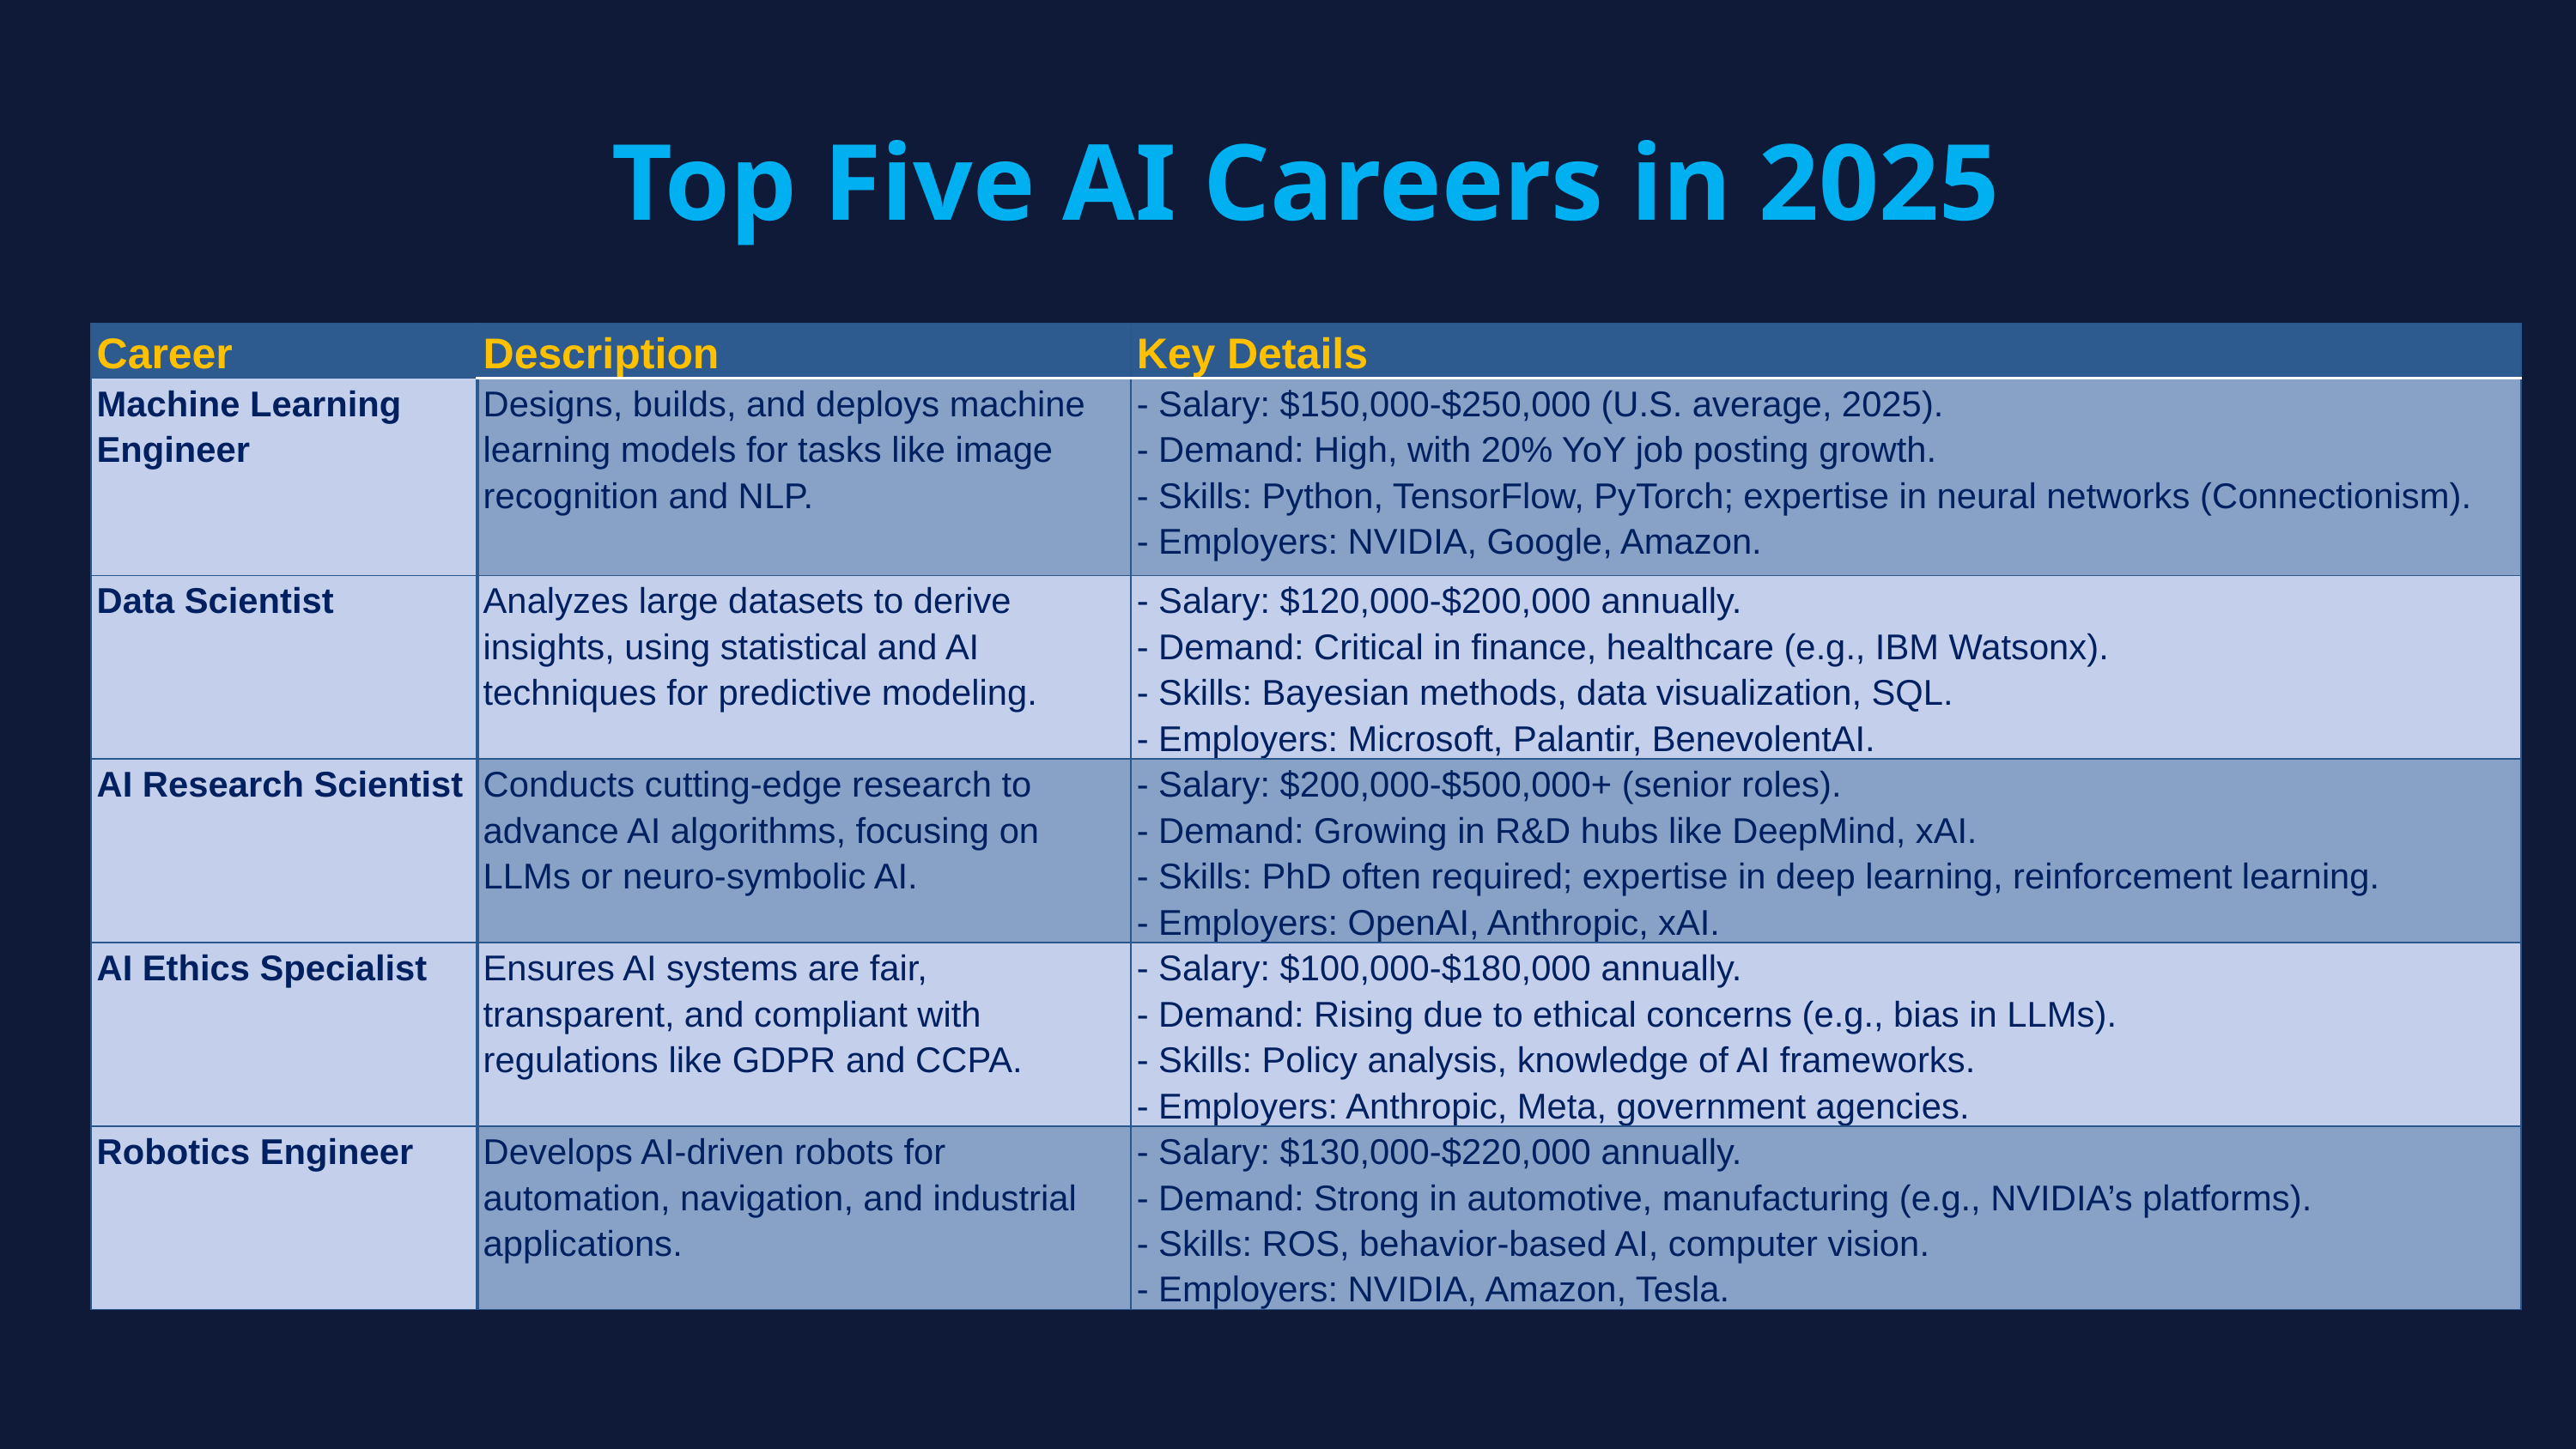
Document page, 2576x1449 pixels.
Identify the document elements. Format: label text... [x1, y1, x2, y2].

table_cell - Salary: $100,000-$180,000 annually. - Demand: Rising due to ethical concerns (e.g., bias in LLMs). - Skills: Policy analysis, knowledge of AI frameworks. - Employers: Anthropic, Meta, government agencies. [1132, 943, 2520, 1125]
table_header Career [92, 324, 476, 378]
table_cell Develops AI-driven robots for automation, navigation, and industrial applications. [479, 1127, 1130, 1309]
table_cell AI Research Scientist [92, 760, 476, 942]
table_cell Robotics Engineer [92, 1127, 476, 1309]
table_cell AI Ethics Specialist [92, 943, 476, 1125]
table_cell Machine Learning Engineer [92, 379, 476, 575]
table_cell - Salary: $150,000-$250,000 (U.S. average, 2025). - Demand: High, with 20% YoY job posting growth. - Skills: Python, TensorFlow, PyTorch; expertise in neural networks (Connectionism). - Employers: NVIDIA, Google, Amazon. [1132, 379, 2520, 575]
table_cell Data Scientist [92, 576, 476, 758]
table_cell Designs, builds, and deploys machine learning models for tasks like image recognition and NLP. [479, 379, 1130, 575]
table_cell Conducts cutting-edge research to advance AI algorithms, focusing on LLMs or neuro-symbolic AI. [479, 760, 1130, 942]
table_cell Ensures AI systems are fair, transparent, and compliant with regulations like GDPR and CCPA. [479, 943, 1130, 1125]
table_cell - Salary: $200,000-$500,000+ (senior roles). - Demand: Growing in R&D hubs like DeepMind, xAI. - Skills: PhD often required; expertise in deep learning, reinforcement learning. - Employers: OpenAI, Anthropic, xAI. [1132, 760, 2520, 942]
title Top Five AI Careers in 2025 [90, 52, 2521, 259]
table_header Key Details [1132, 324, 2520, 377]
table_cell - Salary: $130,000-$220,000 annually. - Demand: Strong in automotive, manufacturing (e.g., NVIDIA’s platforms). - Skills: ROS, behavior-based AI, computer vision. - Employers: NVIDIA, Amazon, Tesla. [1132, 1127, 2520, 1309]
table_header Description [479, 324, 1130, 377]
table_cell Analyzes large datasets to derive insights, using statistical and AI techniques for predictive modeling. [479, 576, 1130, 758]
table_cell - Salary: $120,000-$200,000 annually. - Demand: Critical in finance, healthcare (e.g., IBM Watsonx). - Skills: Bayesian methods, data visualization, SQL. - Employers: Microsoft, Palantir, BenevolentAI. [1132, 576, 2520, 758]
